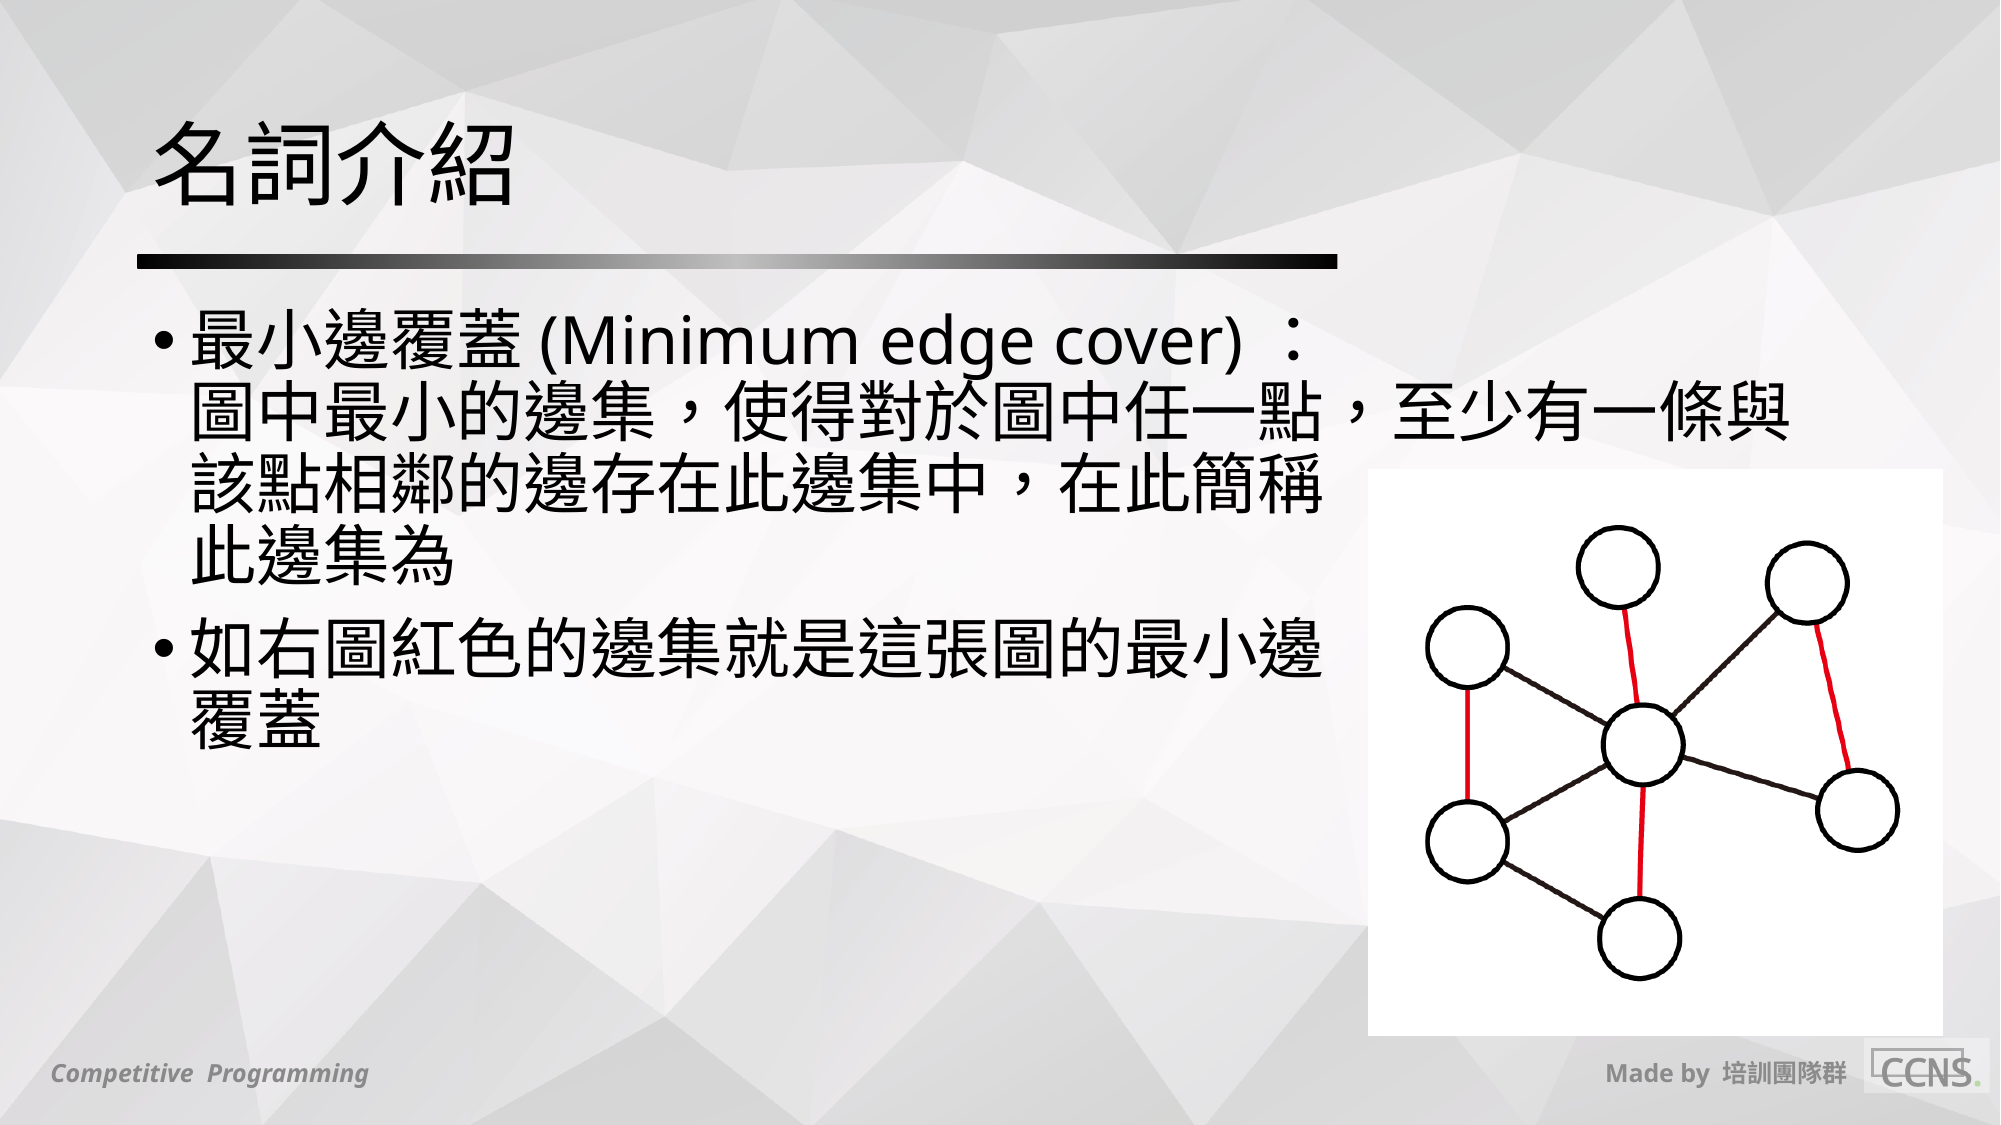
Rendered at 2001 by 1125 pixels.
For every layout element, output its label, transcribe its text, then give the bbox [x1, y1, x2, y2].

picture [0, 0, 2000, 1125]
title 名詞介紹 [137, 59, 1863, 278]
